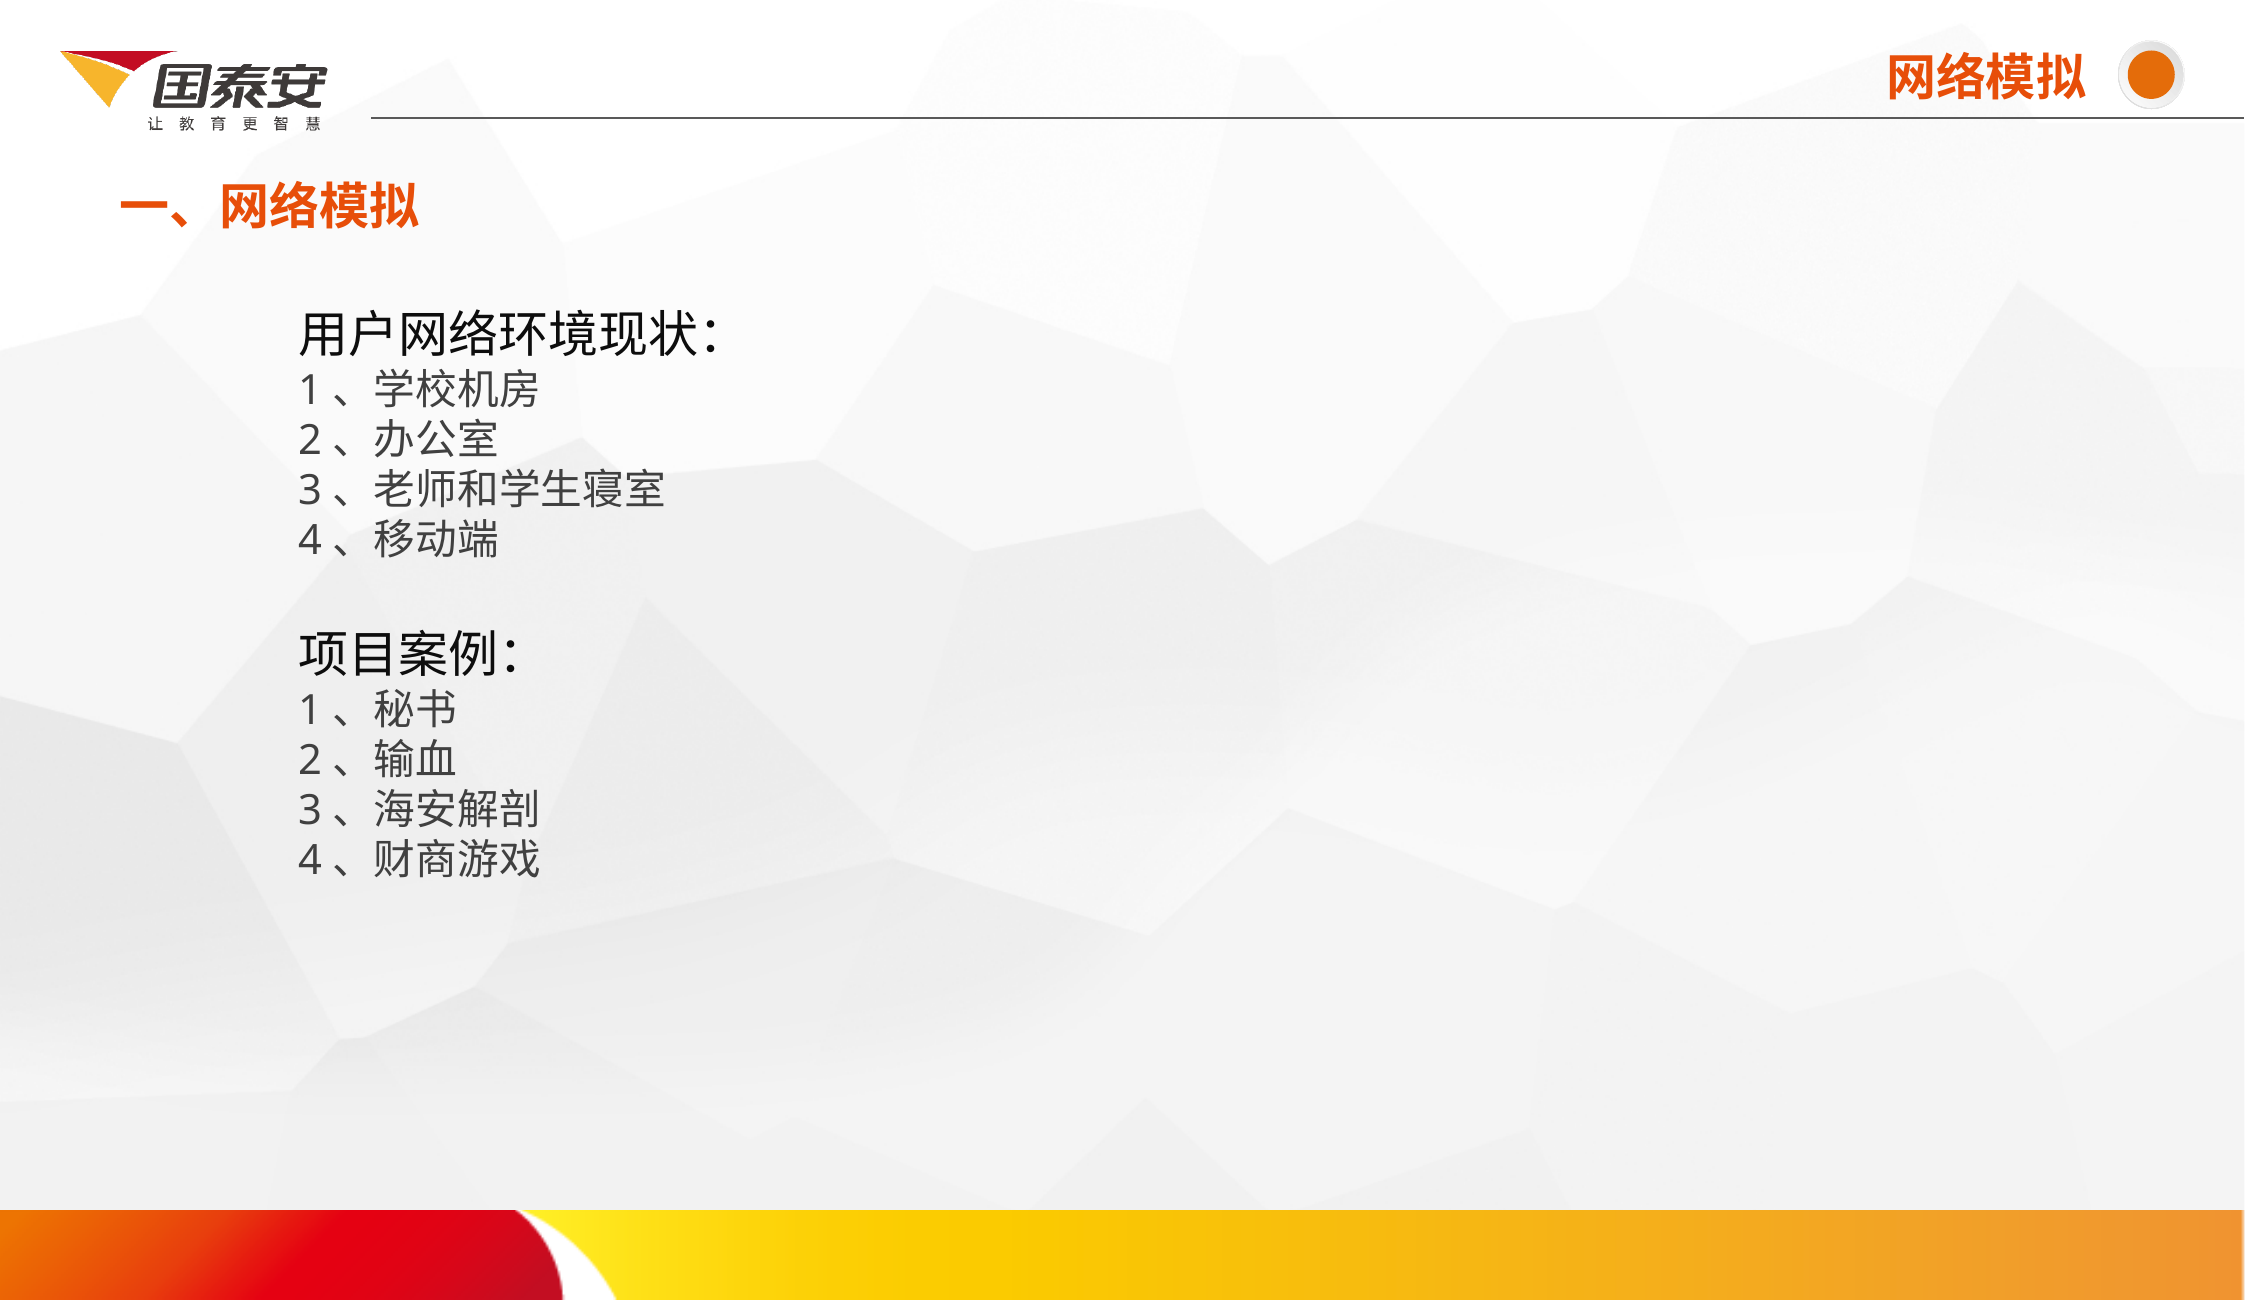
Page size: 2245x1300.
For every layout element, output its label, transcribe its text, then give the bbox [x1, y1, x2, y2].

list 一、网络模拟 [105, 166, 2103, 233]
title 用户网络环境现状： 1、学校机房 2、办公室 3、老师和学生寝室 4、移动端 项目案例： 1、秘书 2、输血 3、海安解剖 4、财商游戏 [283, 295, 1646, 1090]
list 网络模拟 [1334, 37, 2101, 121]
picture [0, 0, 2245, 1300]
